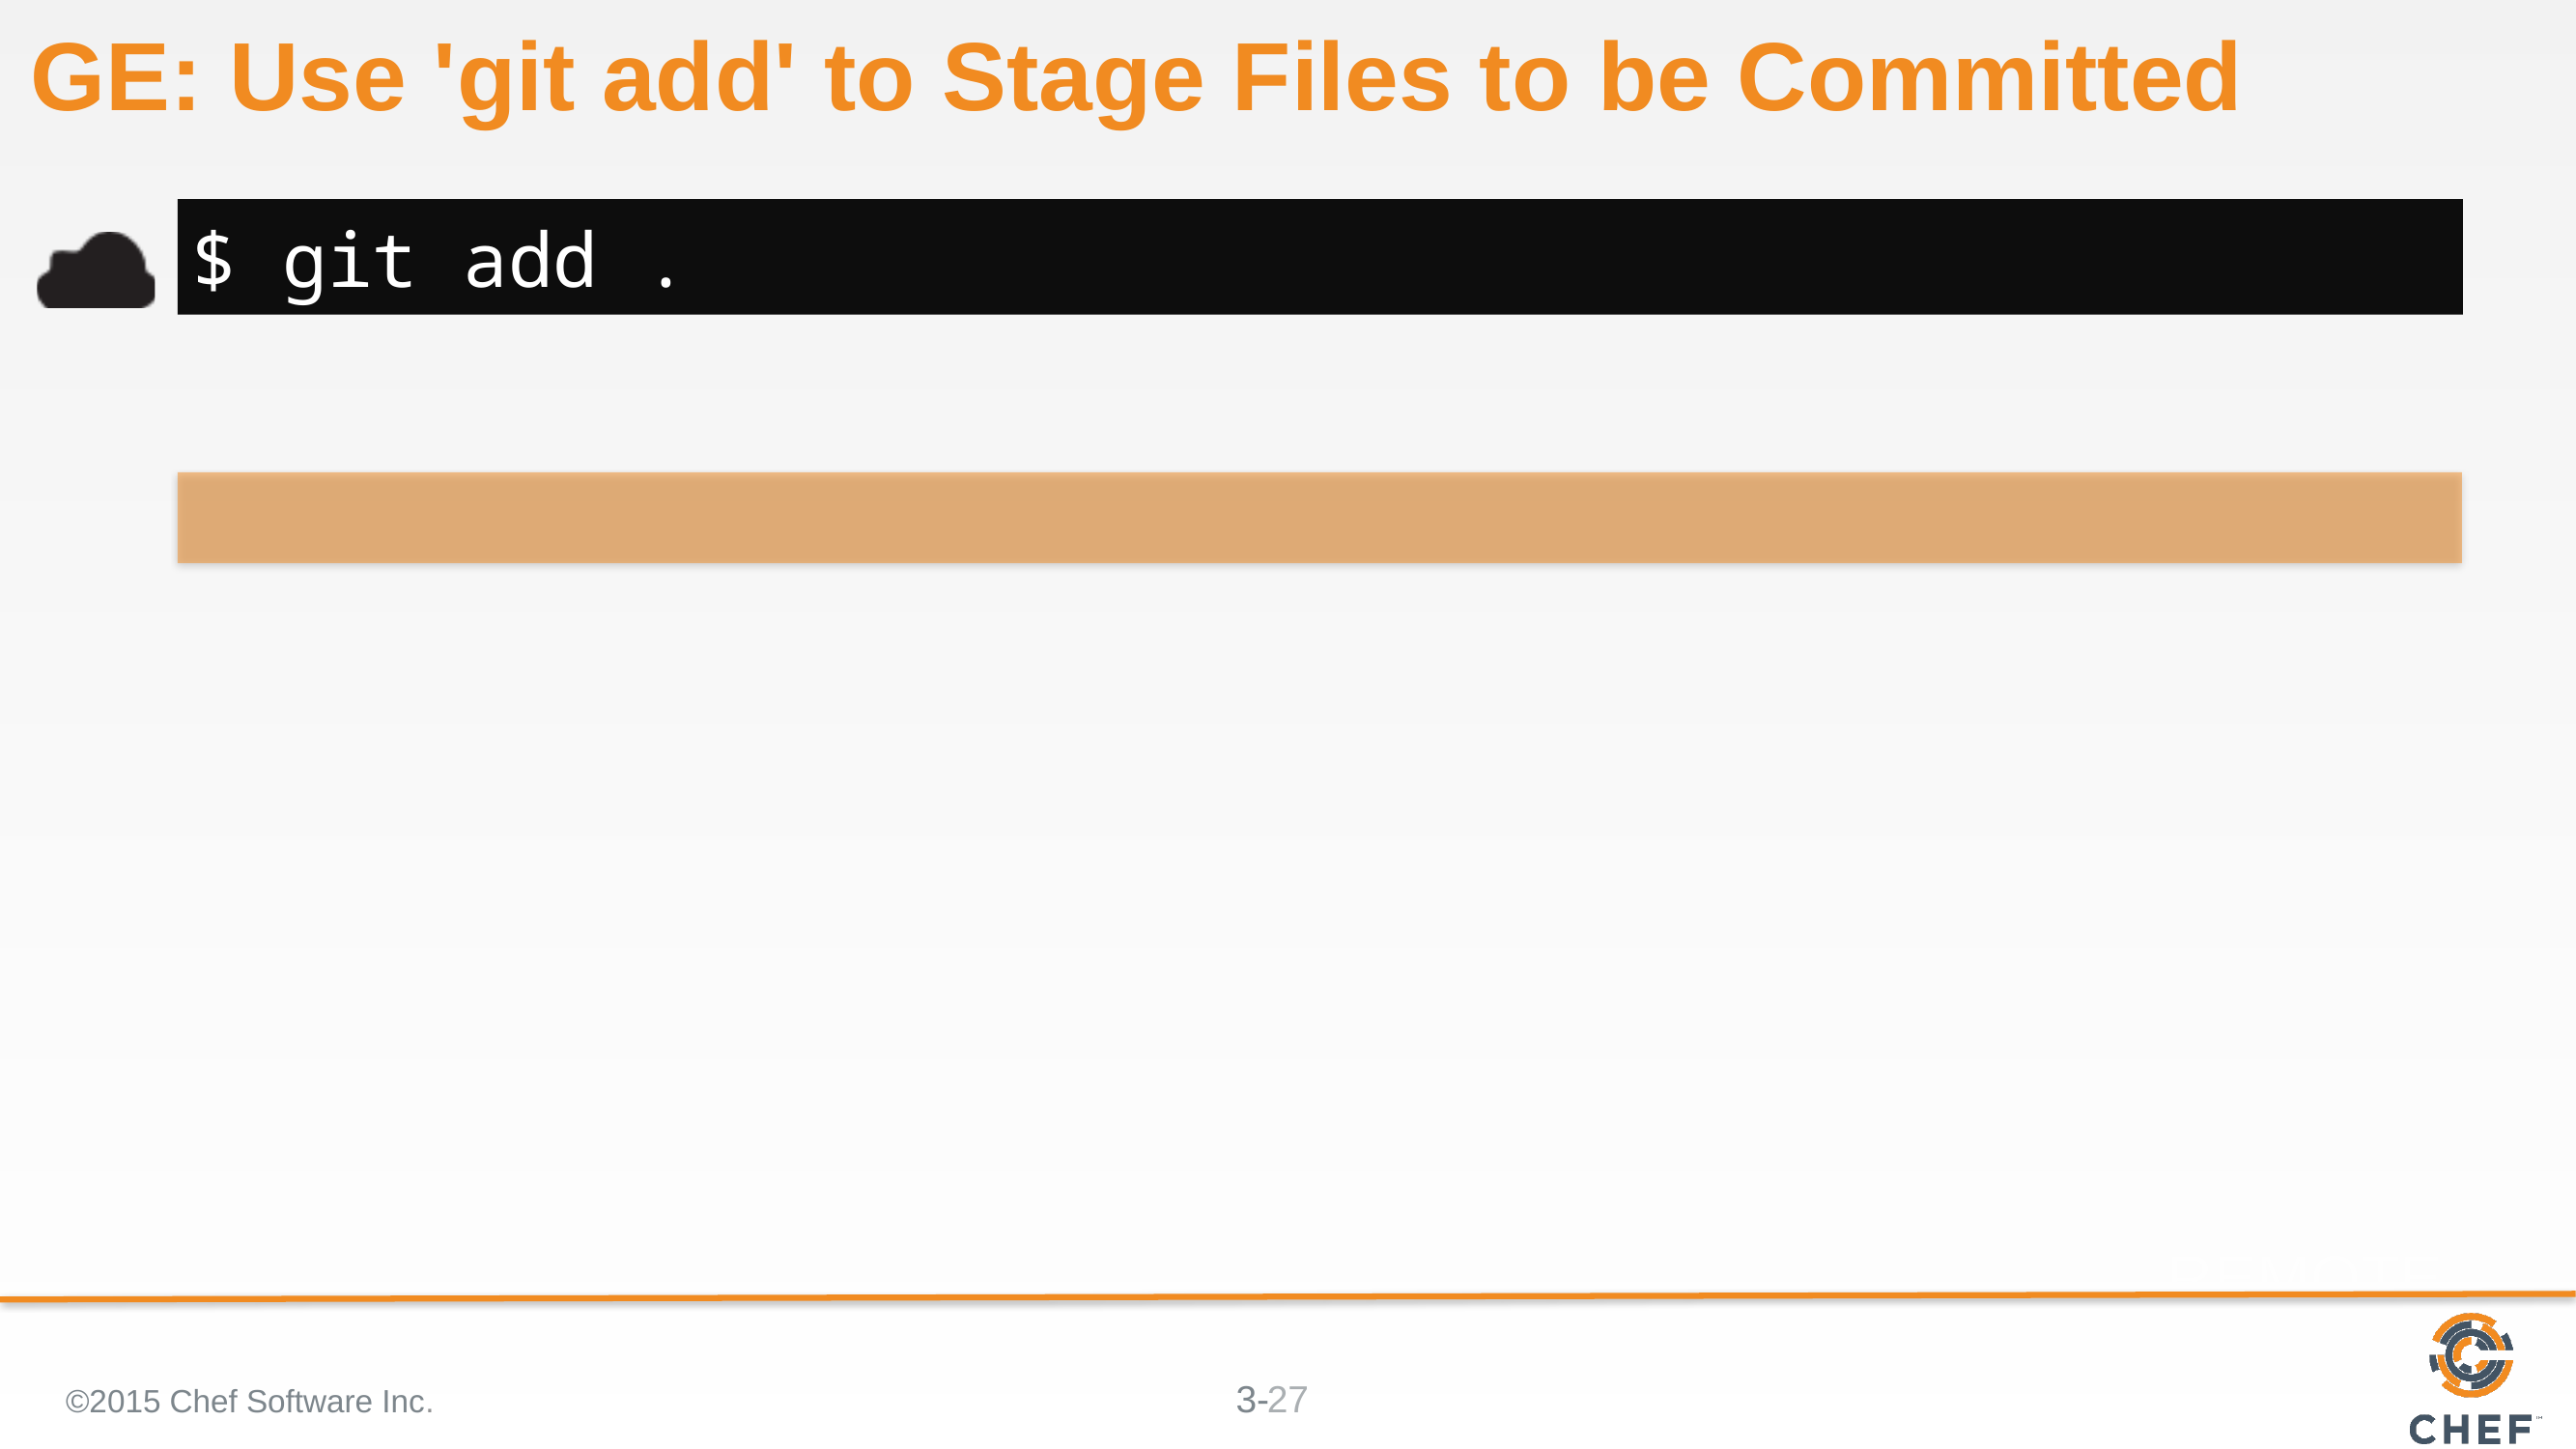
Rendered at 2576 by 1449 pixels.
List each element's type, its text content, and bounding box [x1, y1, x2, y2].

picture [2399, 1297, 2550, 1449]
list $ git add . [177, 199, 2463, 315]
slide_number 27 [998, 1359, 1578, 1437]
title GE: Use 'git add' to Stage Files to be Committed [30, 26, 2576, 199]
footer ©2015 Chef Software Inc. [51, 1359, 952, 1440]
